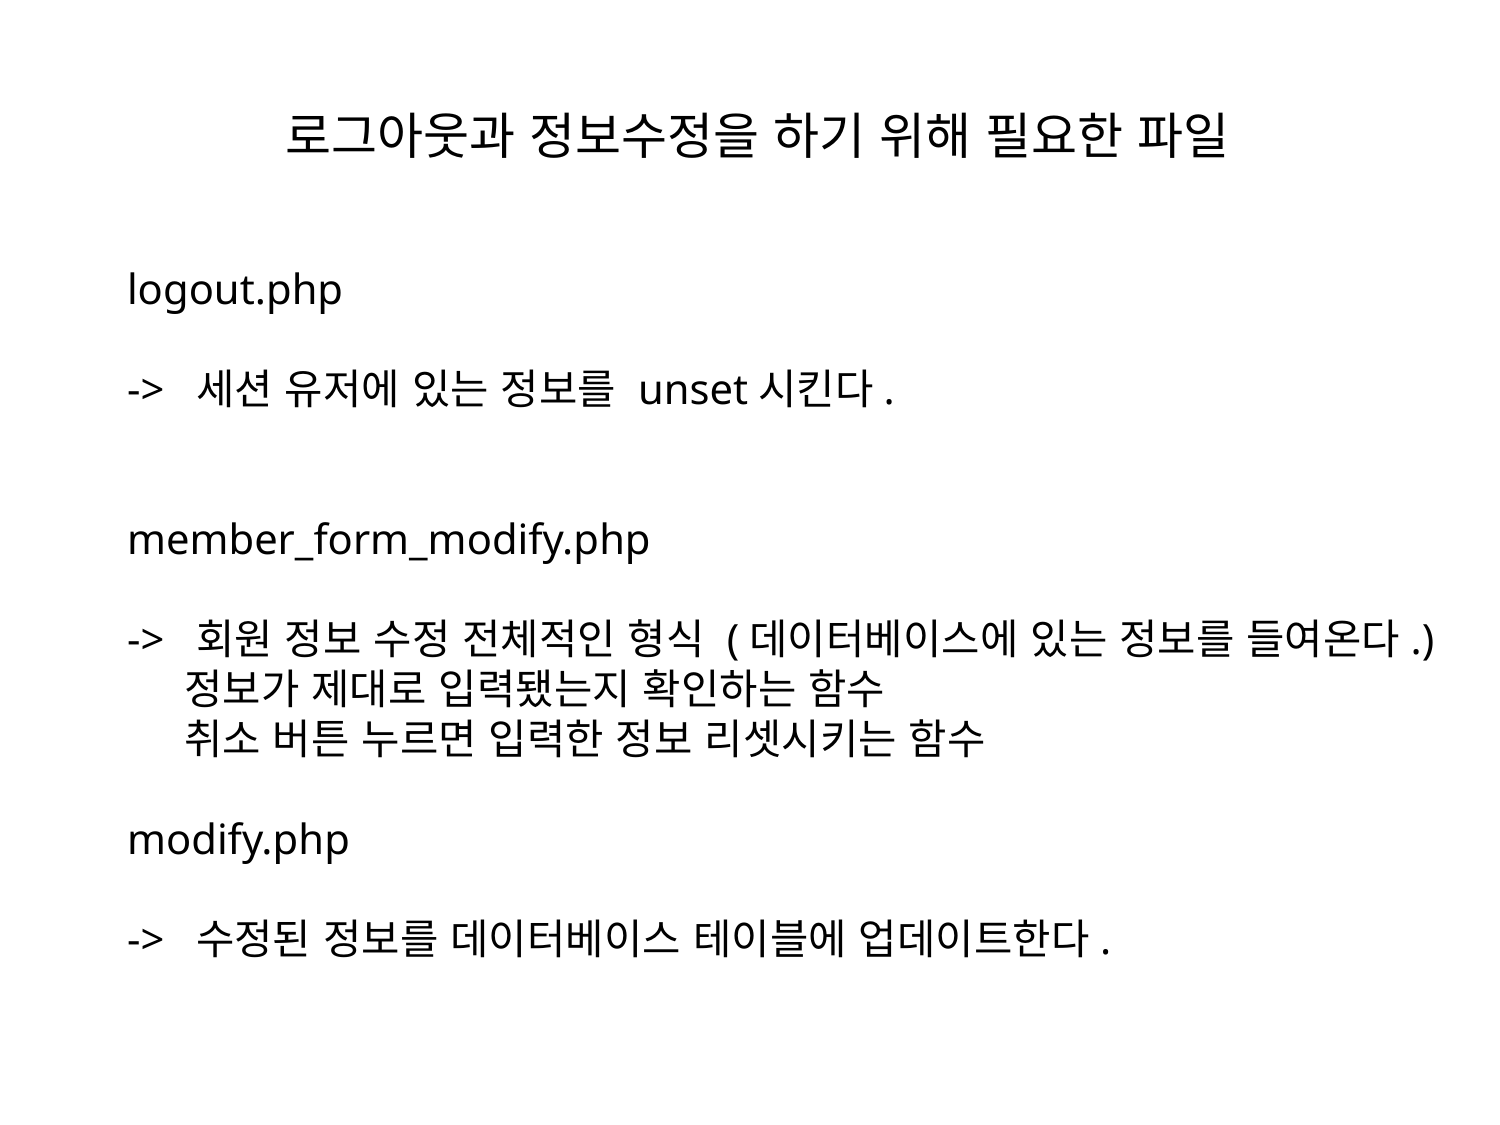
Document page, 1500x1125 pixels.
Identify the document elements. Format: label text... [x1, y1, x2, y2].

text_box 로그아웃과 정보수정을 하기 위해 필요한 파일 [270, 97, 1245, 172]
text_box logout.php -> 세션 유저에 있는 정보를 unset시킨다. member_form_modify.php -> 회원 정보 수정 전체적인 형식 (데이터베이스에 있는 정보를 들여온다.) 정보가 제대로 입력됐는지 확인하는 함수 취소 버튼 누르면 입력한 정보 리셋시키는 함수 modify.php -> 수정된 정보를 데이터베이스 테이블에 업데이트한다. [112, 255, 1449, 1061]
